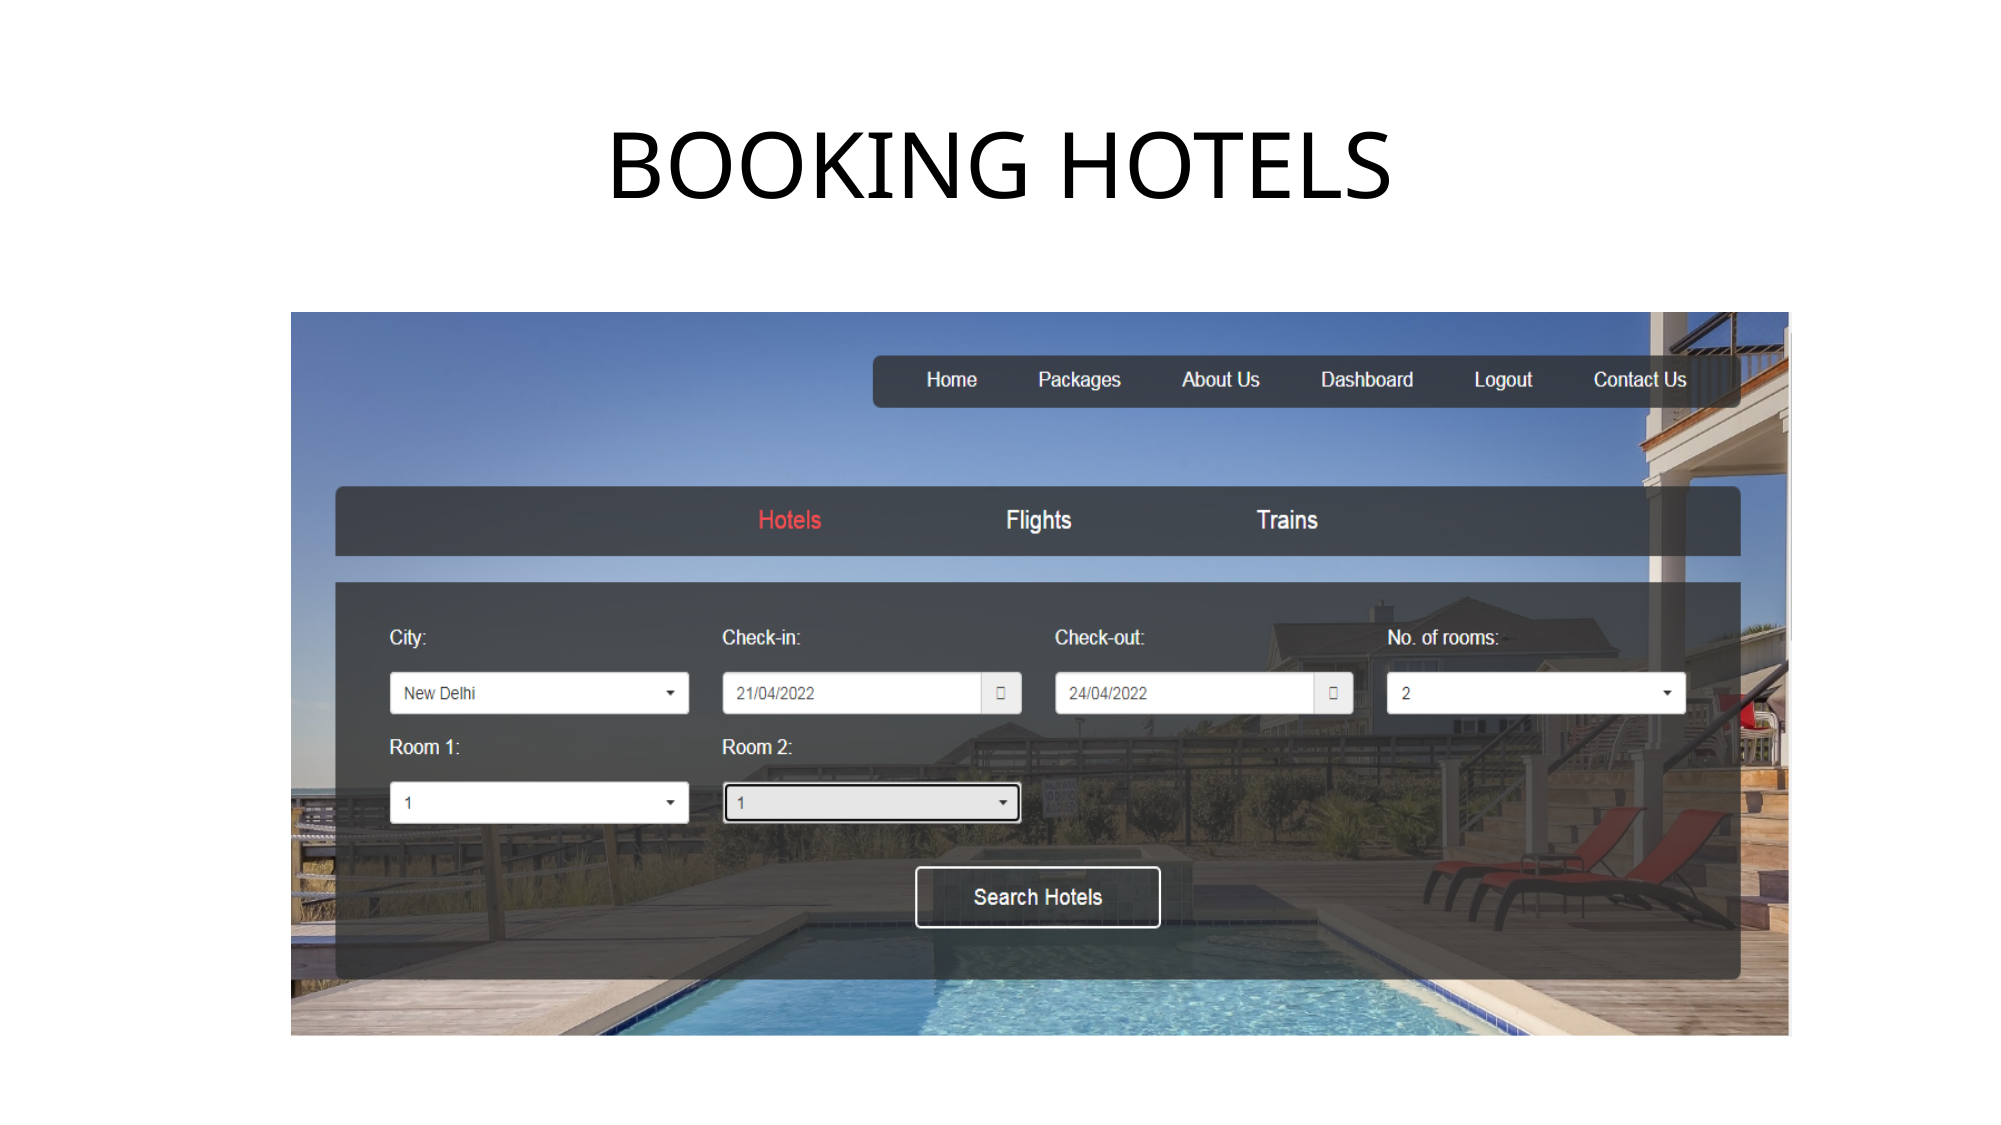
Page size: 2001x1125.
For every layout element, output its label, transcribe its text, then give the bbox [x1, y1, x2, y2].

title BOOKING HOTELS [137, 59, 1863, 278]
picture [291, 312, 1792, 1037]
